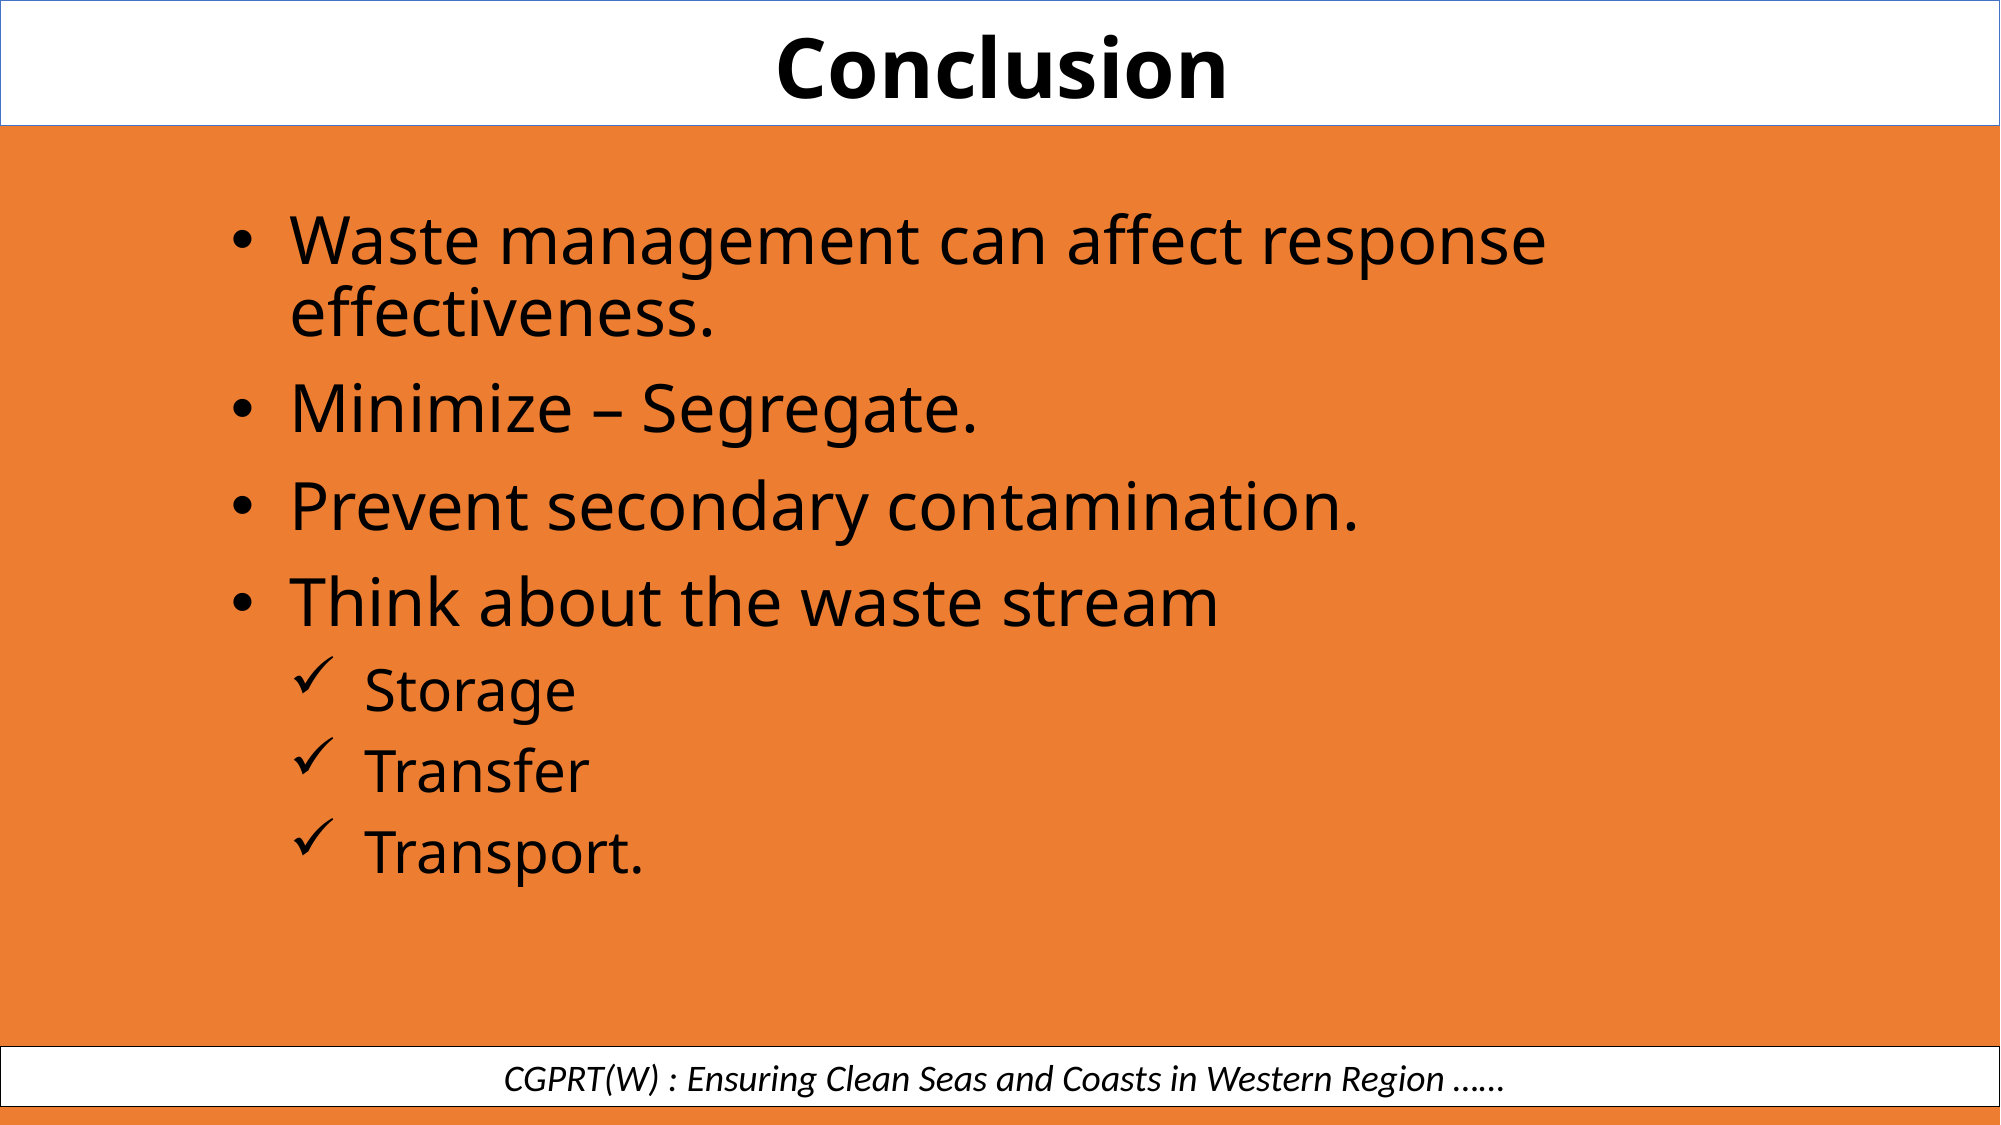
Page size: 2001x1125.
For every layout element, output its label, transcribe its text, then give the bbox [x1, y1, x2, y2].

text_box [0, 0, 2000, 126]
text_box Conclusion [74, 19, 1931, 112]
text_box CGPRT(W) : Ensuring Clean Seas and Coasts in Western Region …… [0, 1046, 2000, 1107]
text_box Waste management can affect response effectiveness. Minimize – Segregate. Prevent secondary contamination. Think about the waste stream Storage Transfer Transport. [216, 199, 1739, 854]
